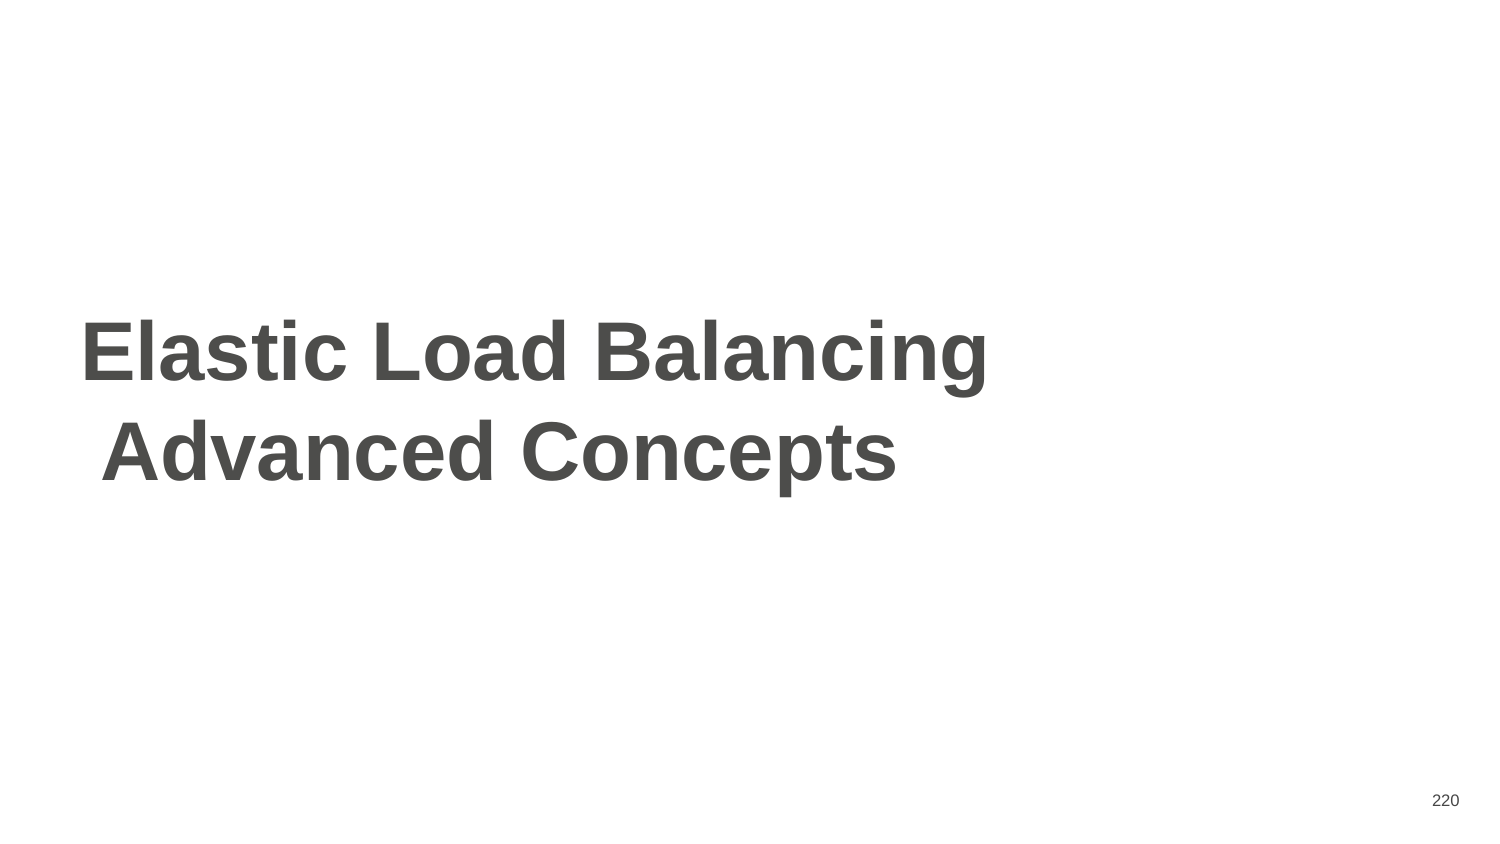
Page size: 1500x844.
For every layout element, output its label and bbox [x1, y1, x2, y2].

text_box [1430, 787, 1463, 810]
title [77, 295, 994, 498]
